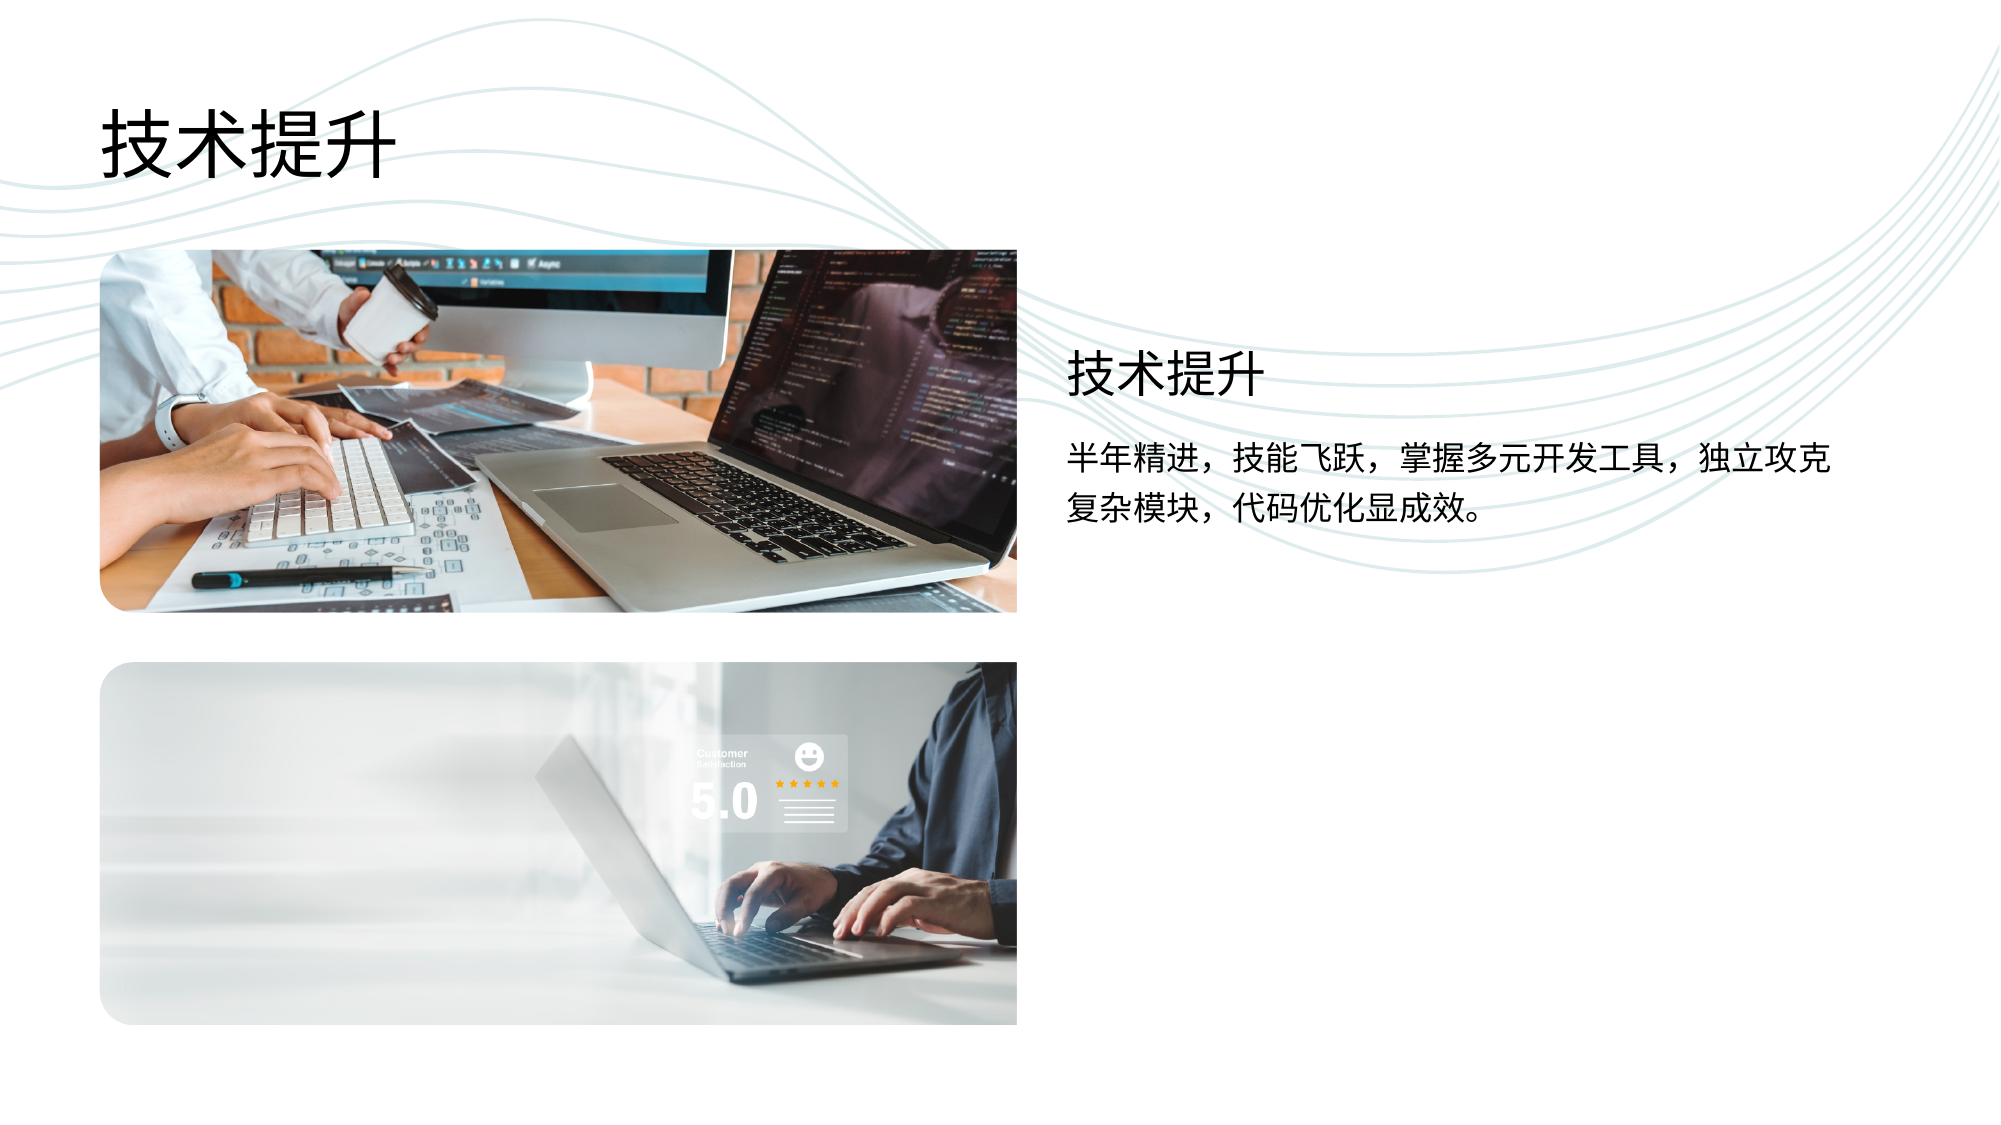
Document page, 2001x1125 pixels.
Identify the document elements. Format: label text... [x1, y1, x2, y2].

picture [99, 662, 1017, 1025]
picture [99, 249, 1017, 613]
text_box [99, 249, 1900, 1025]
title 技术提升 [99, 87, 1900, 188]
